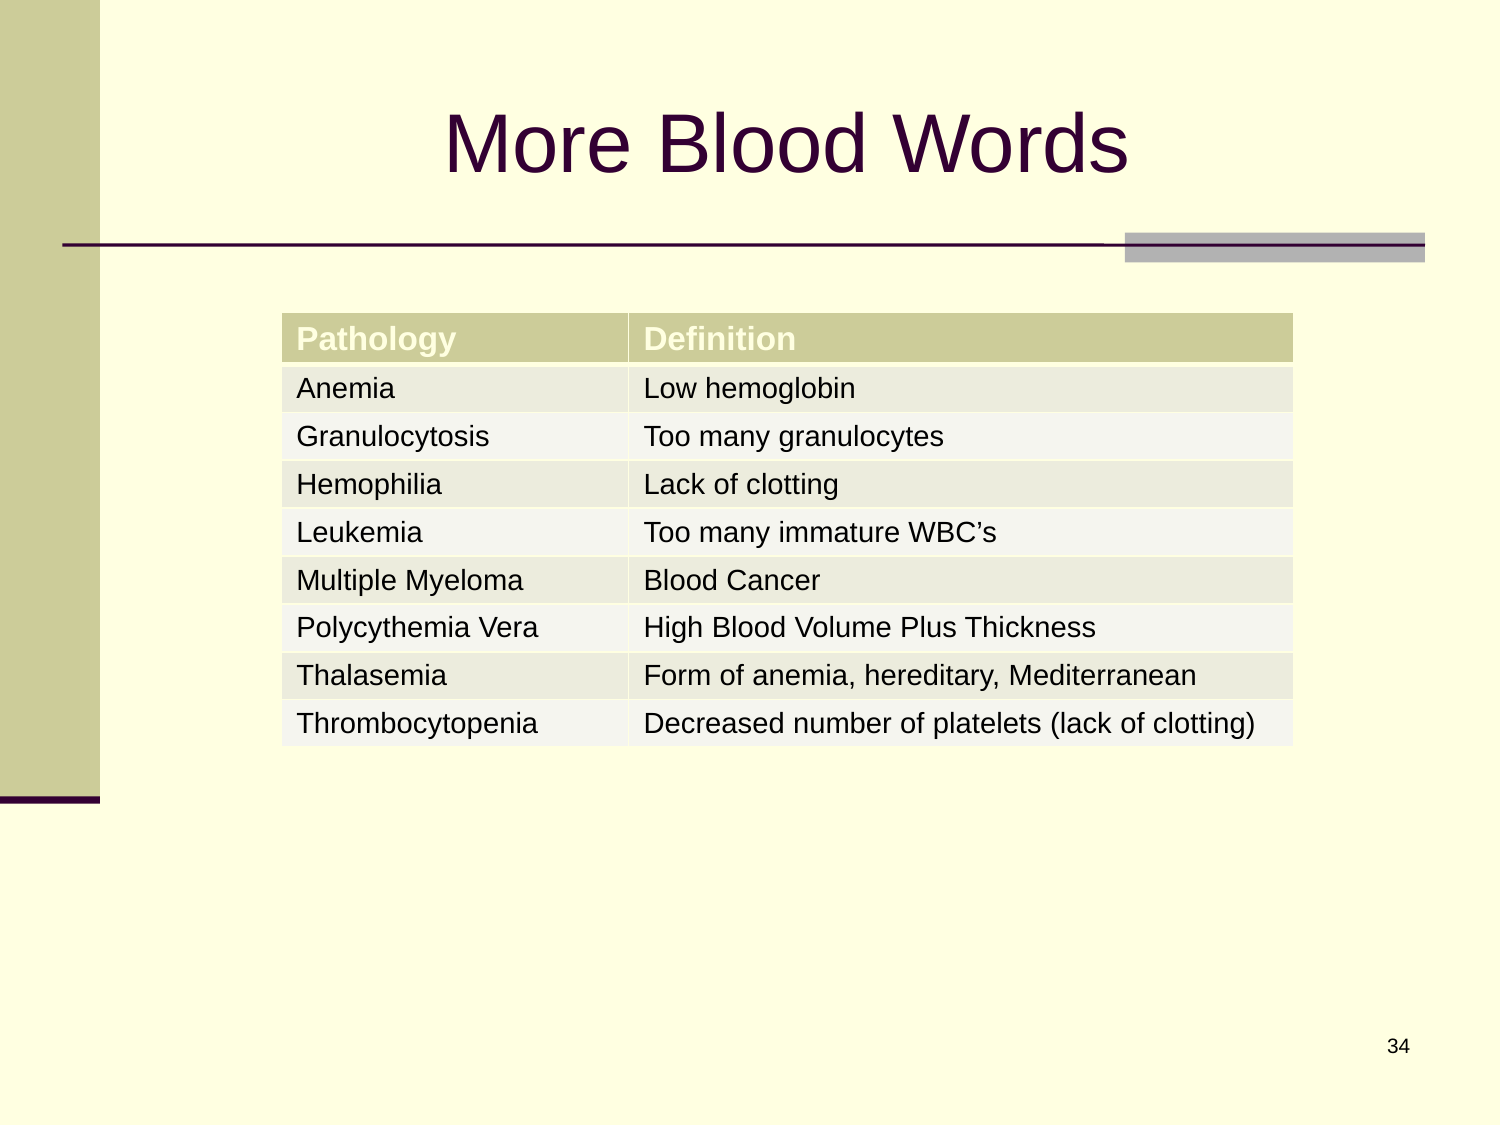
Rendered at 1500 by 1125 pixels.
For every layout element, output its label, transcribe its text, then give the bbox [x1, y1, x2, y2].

title More Blood Words [150, 45, 1425, 234]
table_cell Thalasemia [282, 653, 628, 699]
table_cell Anemia [282, 367, 628, 412]
table_header Pathology [282, 313, 628, 362]
table_cell Too many immature WBC’s [629, 509, 1293, 555]
table_cell Decreased number of platelets (lack of clotting) [629, 700, 1293, 746]
table_cell Multiple Myeloma [282, 557, 628, 603]
table_cell Hemophilia [282, 461, 628, 507]
table_cell Blood Cancer [629, 557, 1293, 603]
table_cell Granulocytosis [282, 413, 628, 459]
table_cell Too many granulocytes [629, 413, 1293, 459]
table_cell Leukemia [282, 509, 628, 555]
table_cell Low hemoglobin [629, 367, 1293, 412]
table_cell Lack of clotting [629, 461, 1293, 507]
table_cell Form of anemia, hereditary, Mediterranean [629, 653, 1293, 699]
table_cell Thrombocytopenia [282, 700, 628, 746]
table_cell High Blood Volume Plus Thickness [629, 605, 1293, 651]
table_cell Polycythemia Vera [282, 605, 628, 651]
slide_number 34 [1112, 1024, 1426, 1101]
table_header Definition [629, 313, 1293, 362]
